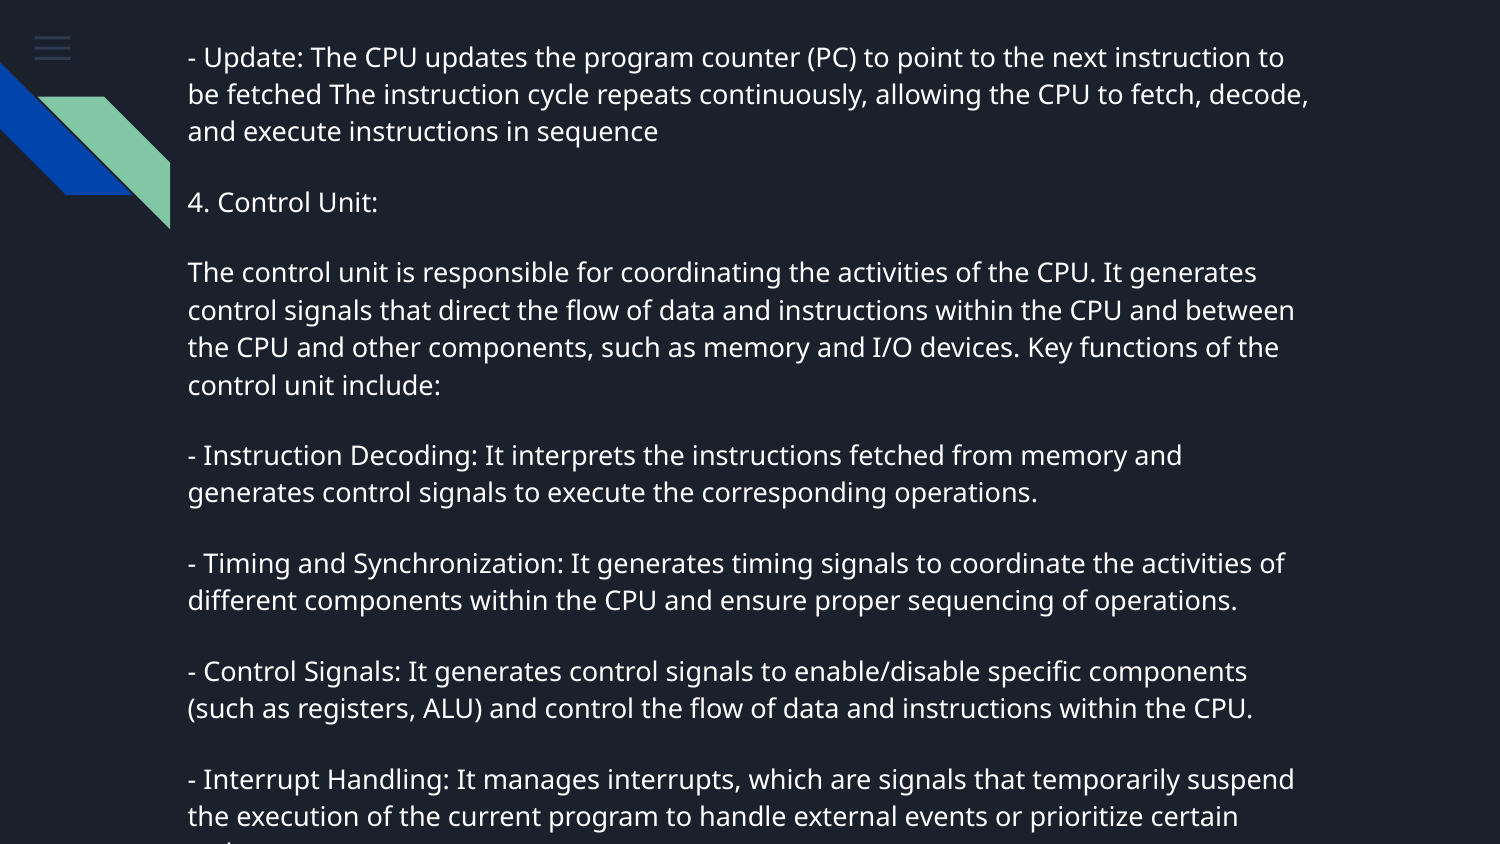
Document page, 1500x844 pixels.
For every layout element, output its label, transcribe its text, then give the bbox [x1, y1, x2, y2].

list - Update: The CPU updates the program counter (PC) to point to the next instruction to be fetched The instruction cycle repeats continuously, allowing the CPU to fetch, decode, and execute instructions in sequence 4. Control Unit: The control unit is responsible for coordinating the activities of the CPU. It generates control signals that direct the flow of data and instructions within the CPU and between the CPU and other components, such as memory and I/O devices. Key functions of the control unit include: - Instruction Decoding: It interprets the instructions fetched from memory and generates control signals to execute the corresponding operations. - Timing and Synchronization: It generates timing signals to coordinate the activities of different components within the CPU and ensure proper sequencing of operations. - Control Signals: It generates control signals to enable/disable specific components (such as registers, ALU) and control the flow of data and instructions within the CPU. - Interrupt Handling: It manages interrupts, which are signals that temporarily suspend the execution of the current program to handle external events or prioritize certain tasks. The control unit plays a crucial role in ensuring the proper execution of instructions and the coordination of various CPU components. Overall, the design of a CPU involves carefully integrating registers, data paths, instruction cycles, and control units to create an efficient and effective processing unit capable of executing instructions and performing computations in a computer system. [172, 20, 1328, 824]
